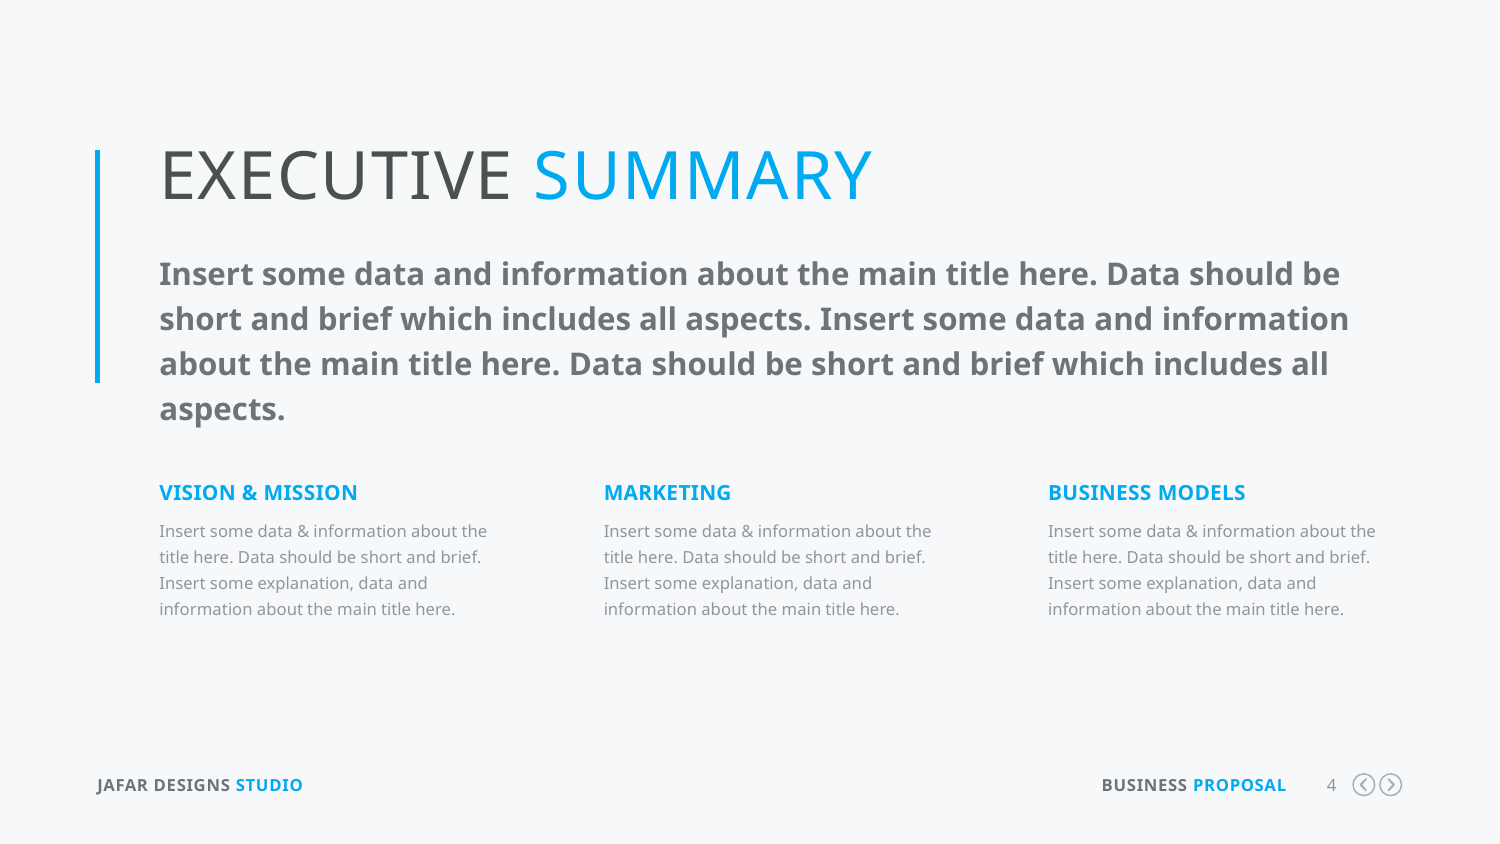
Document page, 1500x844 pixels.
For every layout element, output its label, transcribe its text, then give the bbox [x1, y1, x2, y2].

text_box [159, 479, 514, 620]
text_box Insert some data and information about the main title here. Data should be short and brief which includes all aspects. Insert some data and information about the main title here. Data should be short and brief which includes all aspects. [159, 246, 1403, 427]
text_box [603, 479, 958, 620]
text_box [1048, 479, 1403, 620]
text_box Executive Summary [159, 132, 1403, 213]
